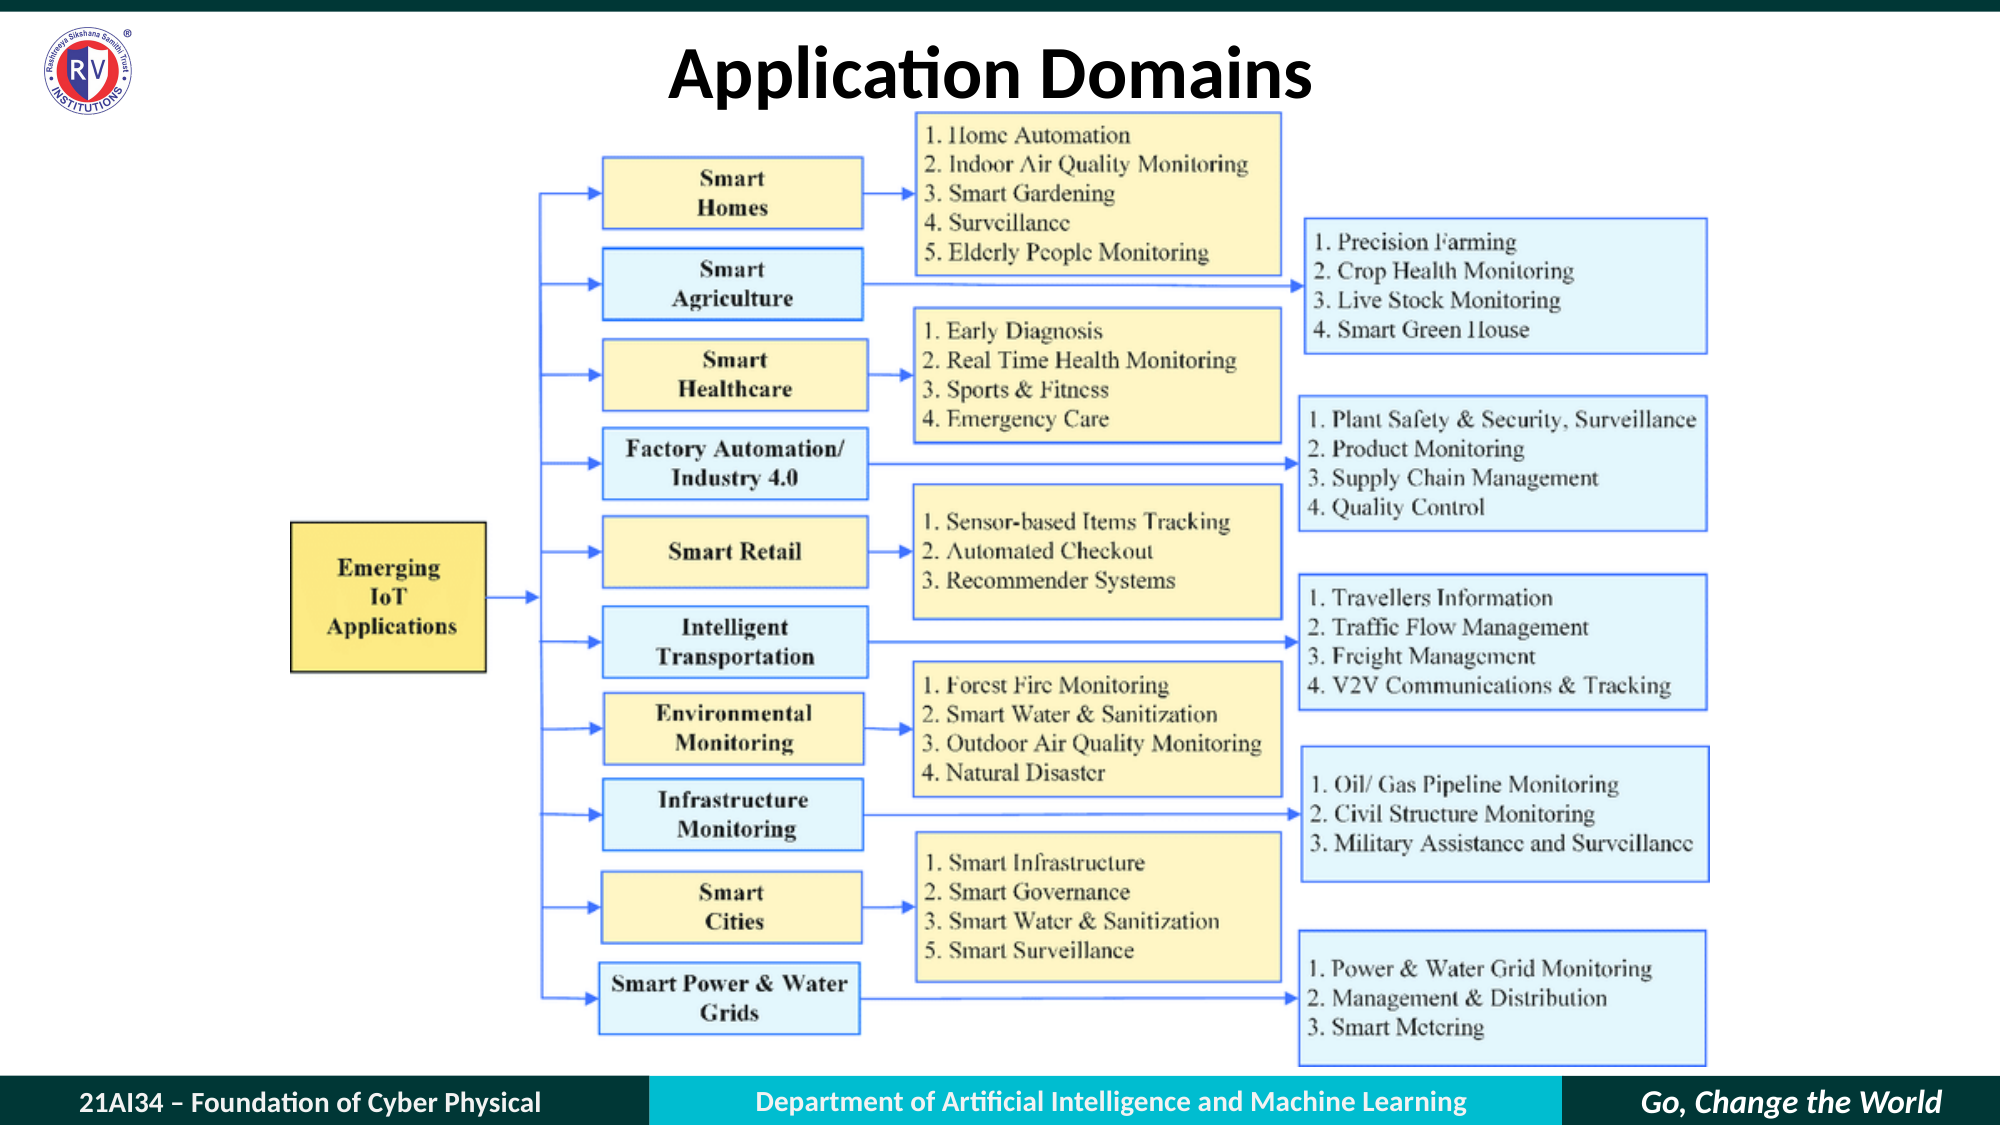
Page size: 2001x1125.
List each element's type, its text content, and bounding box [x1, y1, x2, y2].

picture [290, 111, 1710, 1067]
picture [37, 20, 138, 121]
title Application Domains [137, 24, 1863, 125]
